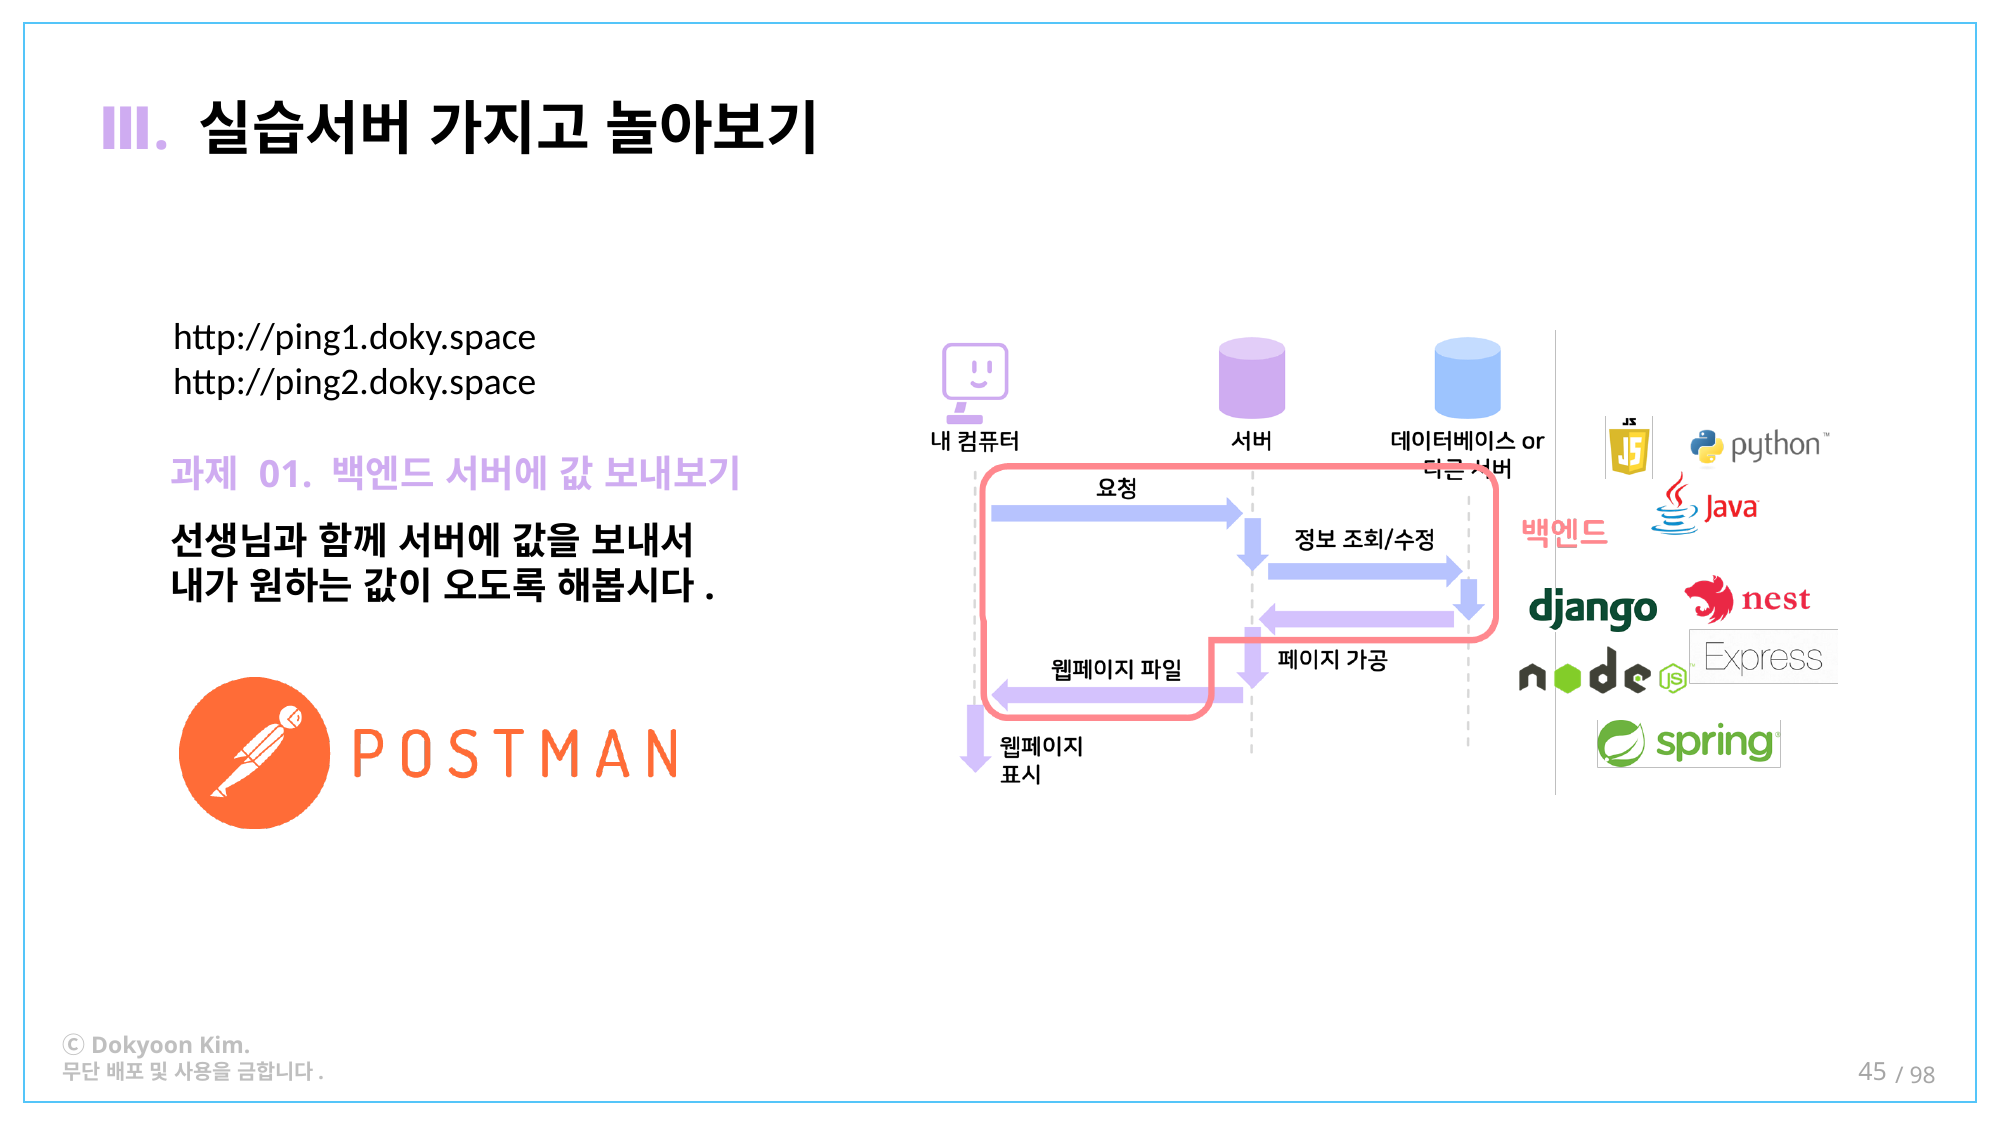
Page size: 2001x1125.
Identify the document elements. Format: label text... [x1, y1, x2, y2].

text_box 선생님과 함께 서버에 값을 보내서 내가 원하는 값이 오도록 해봅시다. [155, 509, 915, 615]
text_box 과제 01. 백엔드 서버에 값 보내보기 [155, 442, 915, 502]
text_box http://ping1.doky.space http://ping2.doky.space [158, 304, 552, 410]
picture [915, 330, 1838, 795]
text_box Ⅲ. 실습서버 가지고 놀아보기 [83, 83, 1627, 170]
picture [179, 677, 676, 829]
slide_number 45 [1451, 1042, 1902, 1103]
